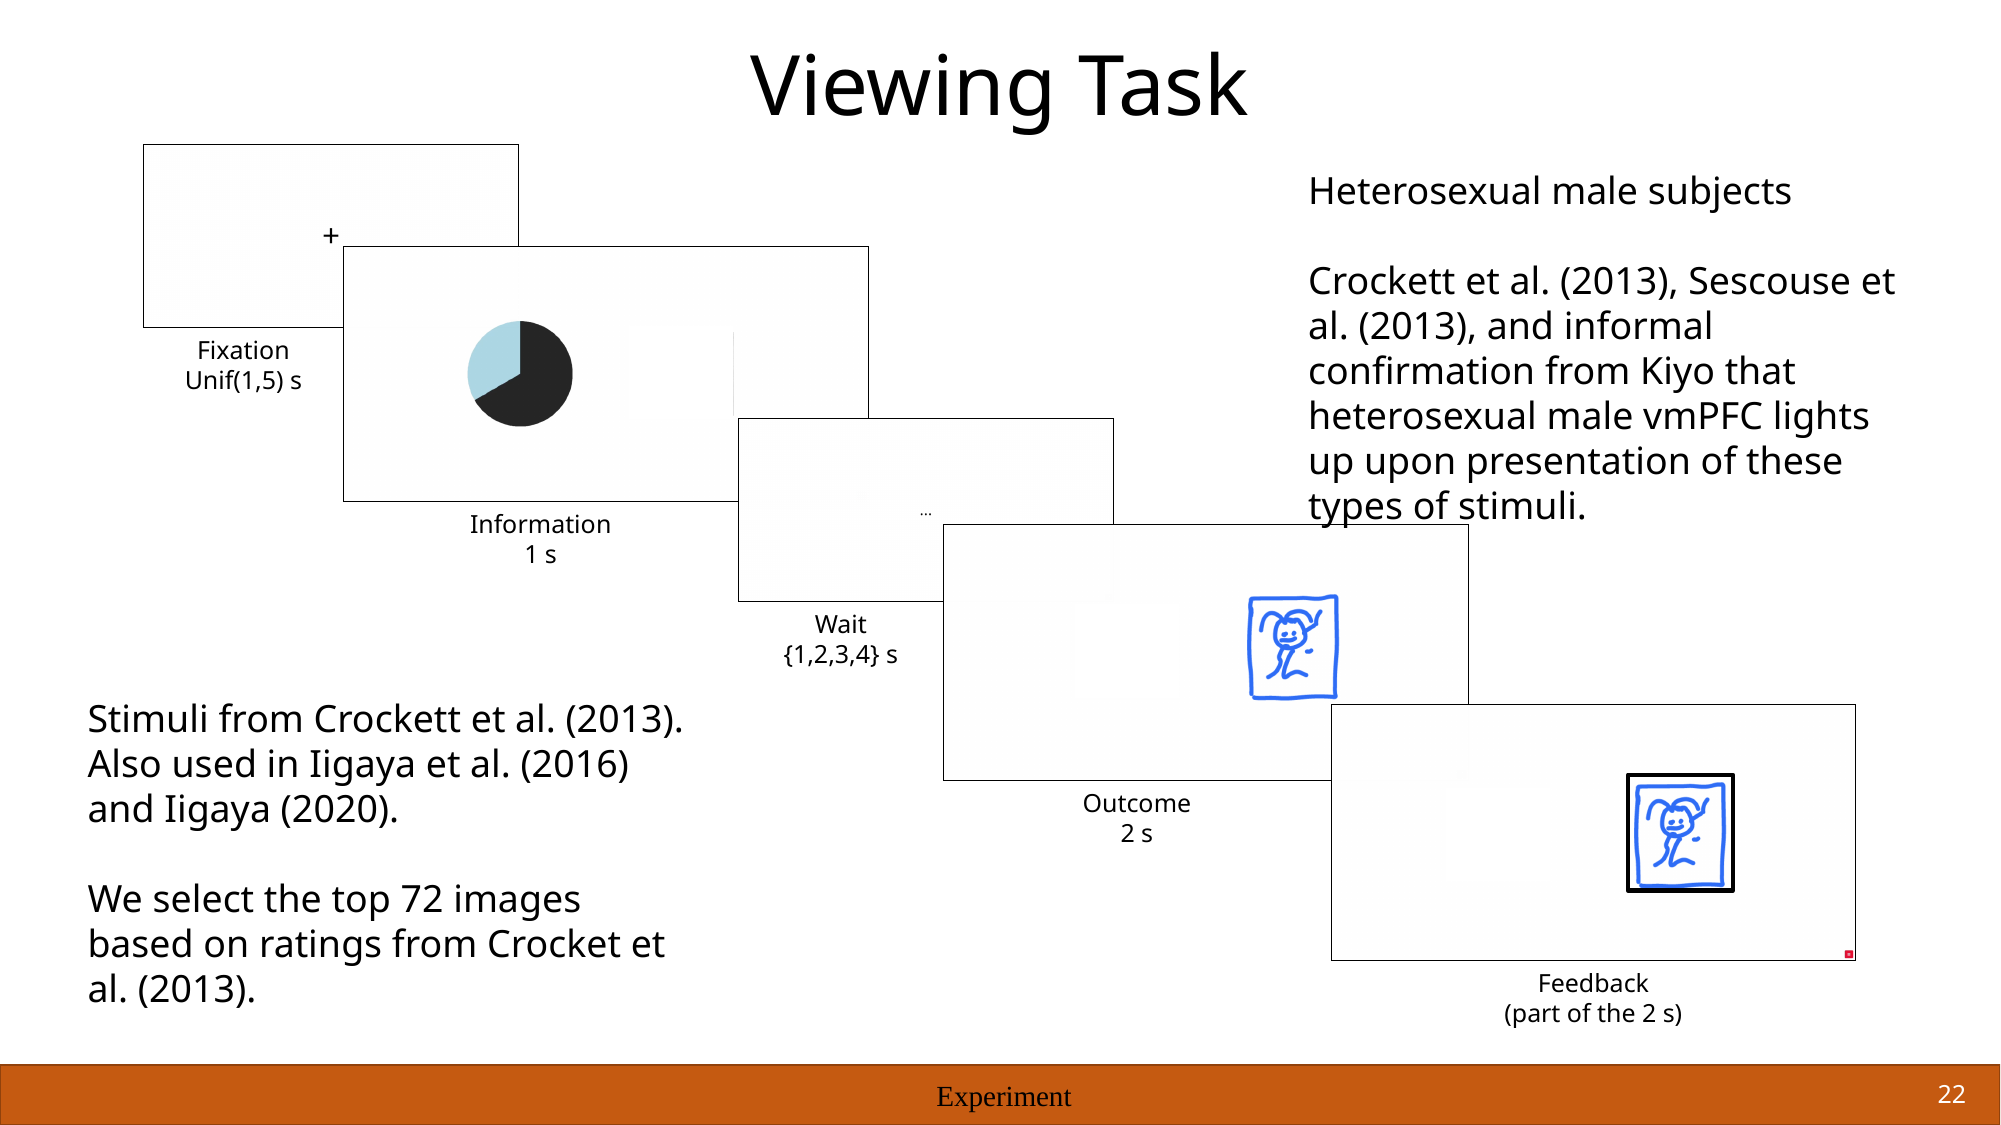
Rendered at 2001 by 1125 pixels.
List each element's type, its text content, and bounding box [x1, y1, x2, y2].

footer Experiment [335, 1065, 1672, 1125]
text_box Stimuli from Crockett et al. (2013). Also used in Iigaya et al. (2016) and Iigaya (2020). We select the top 72 images based on ratings from Crocket et al. (2013). [72, 687, 173, 1018]
title Viewing Task [99, 34, 1901, 142]
slide_number 22 [1672, 1065, 1982, 1125]
picture [1694, 777, 1731, 889]
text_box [143, 144, 1857, 961]
text_box Heterosexual male subjects Crockett et al. (2013), Sescouse et al. (2013), and informal confirmation from Kiyo that heterosexual male vmPFC lights up upon presentation of these types of stimuli. [1857, 159, 1933, 534]
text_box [173, 327, 1694, 1037]
